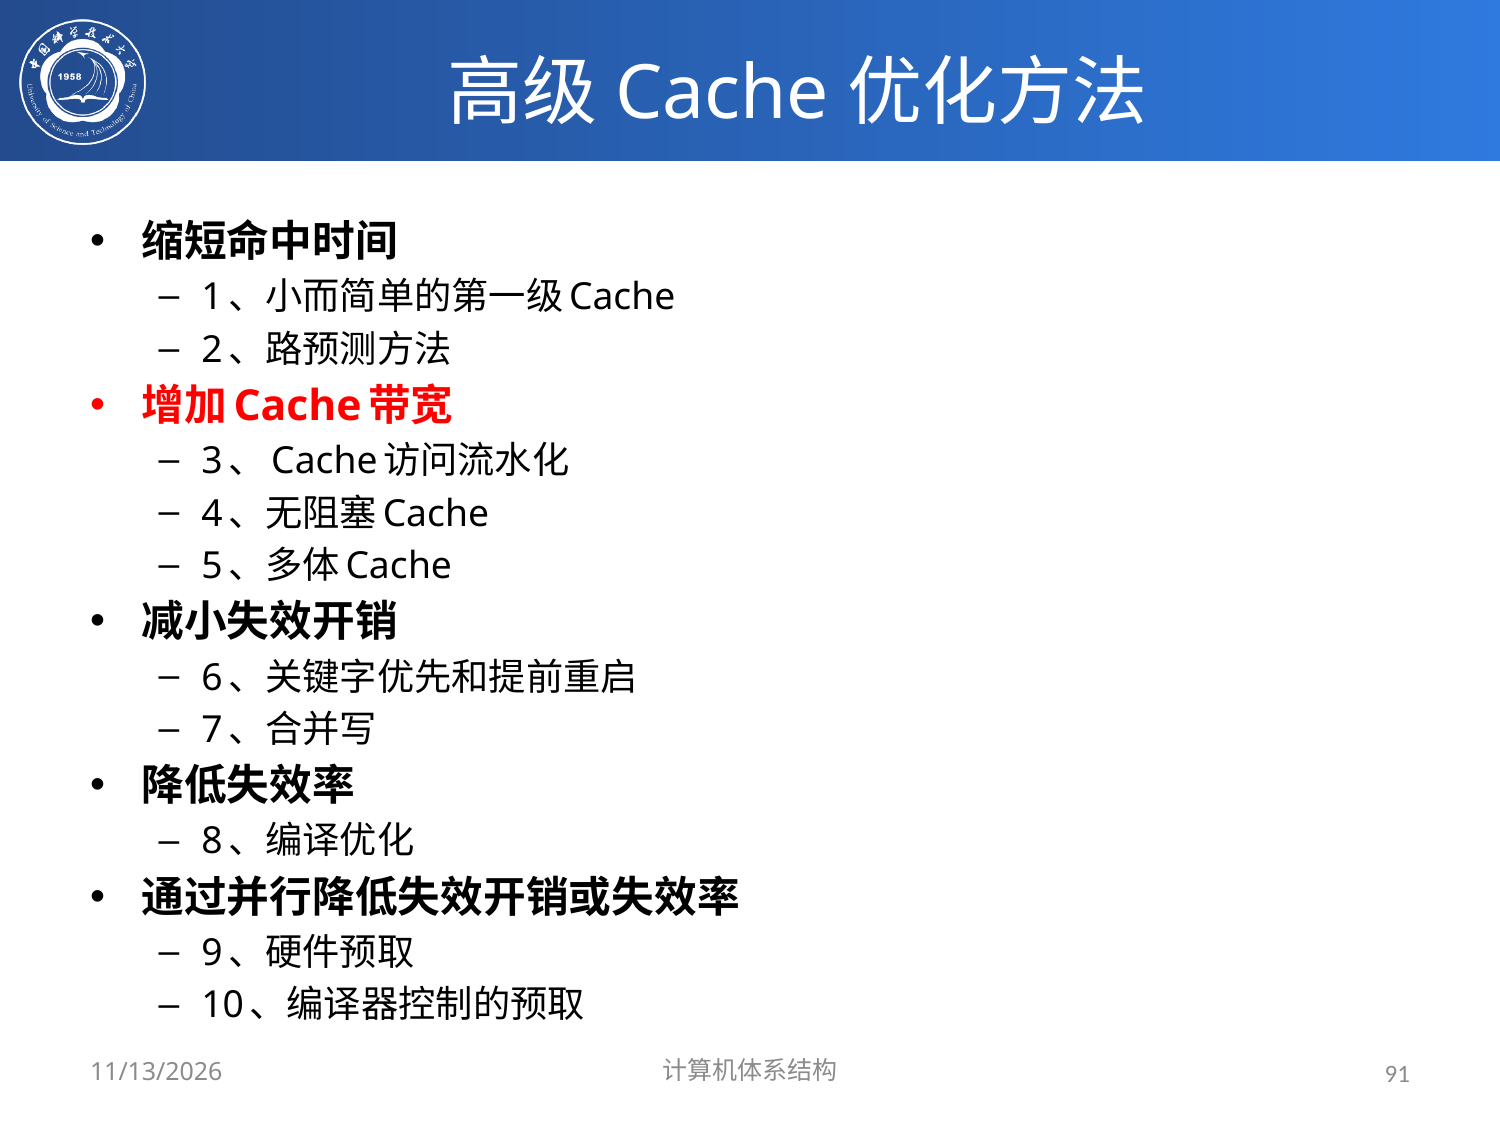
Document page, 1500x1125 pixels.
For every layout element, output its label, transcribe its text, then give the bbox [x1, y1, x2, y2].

picture [19, 19, 146, 145]
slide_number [75, 1042, 425, 1103]
footer 计算机体系结构 [512, 1042, 988, 1103]
slide_number 91 [1074, 1042, 1425, 1103]
title 高级Cache优化方法 [169, 24, 1425, 153]
list 缩短命中时间 1、小而简单的第一级Cache 2、路预测方法 增加Cache带宽 3、Cache访问流水化 4、无阻塞Cache 5、多体Cache 减小失效开销 6、关键字优先和提前重启 7、合并写 降低失效率 8、编译优化 通过并行降低失效开销或失效率 9、硬件预取 10、编译器控制的预取 [75, 206, 1425, 1036]
